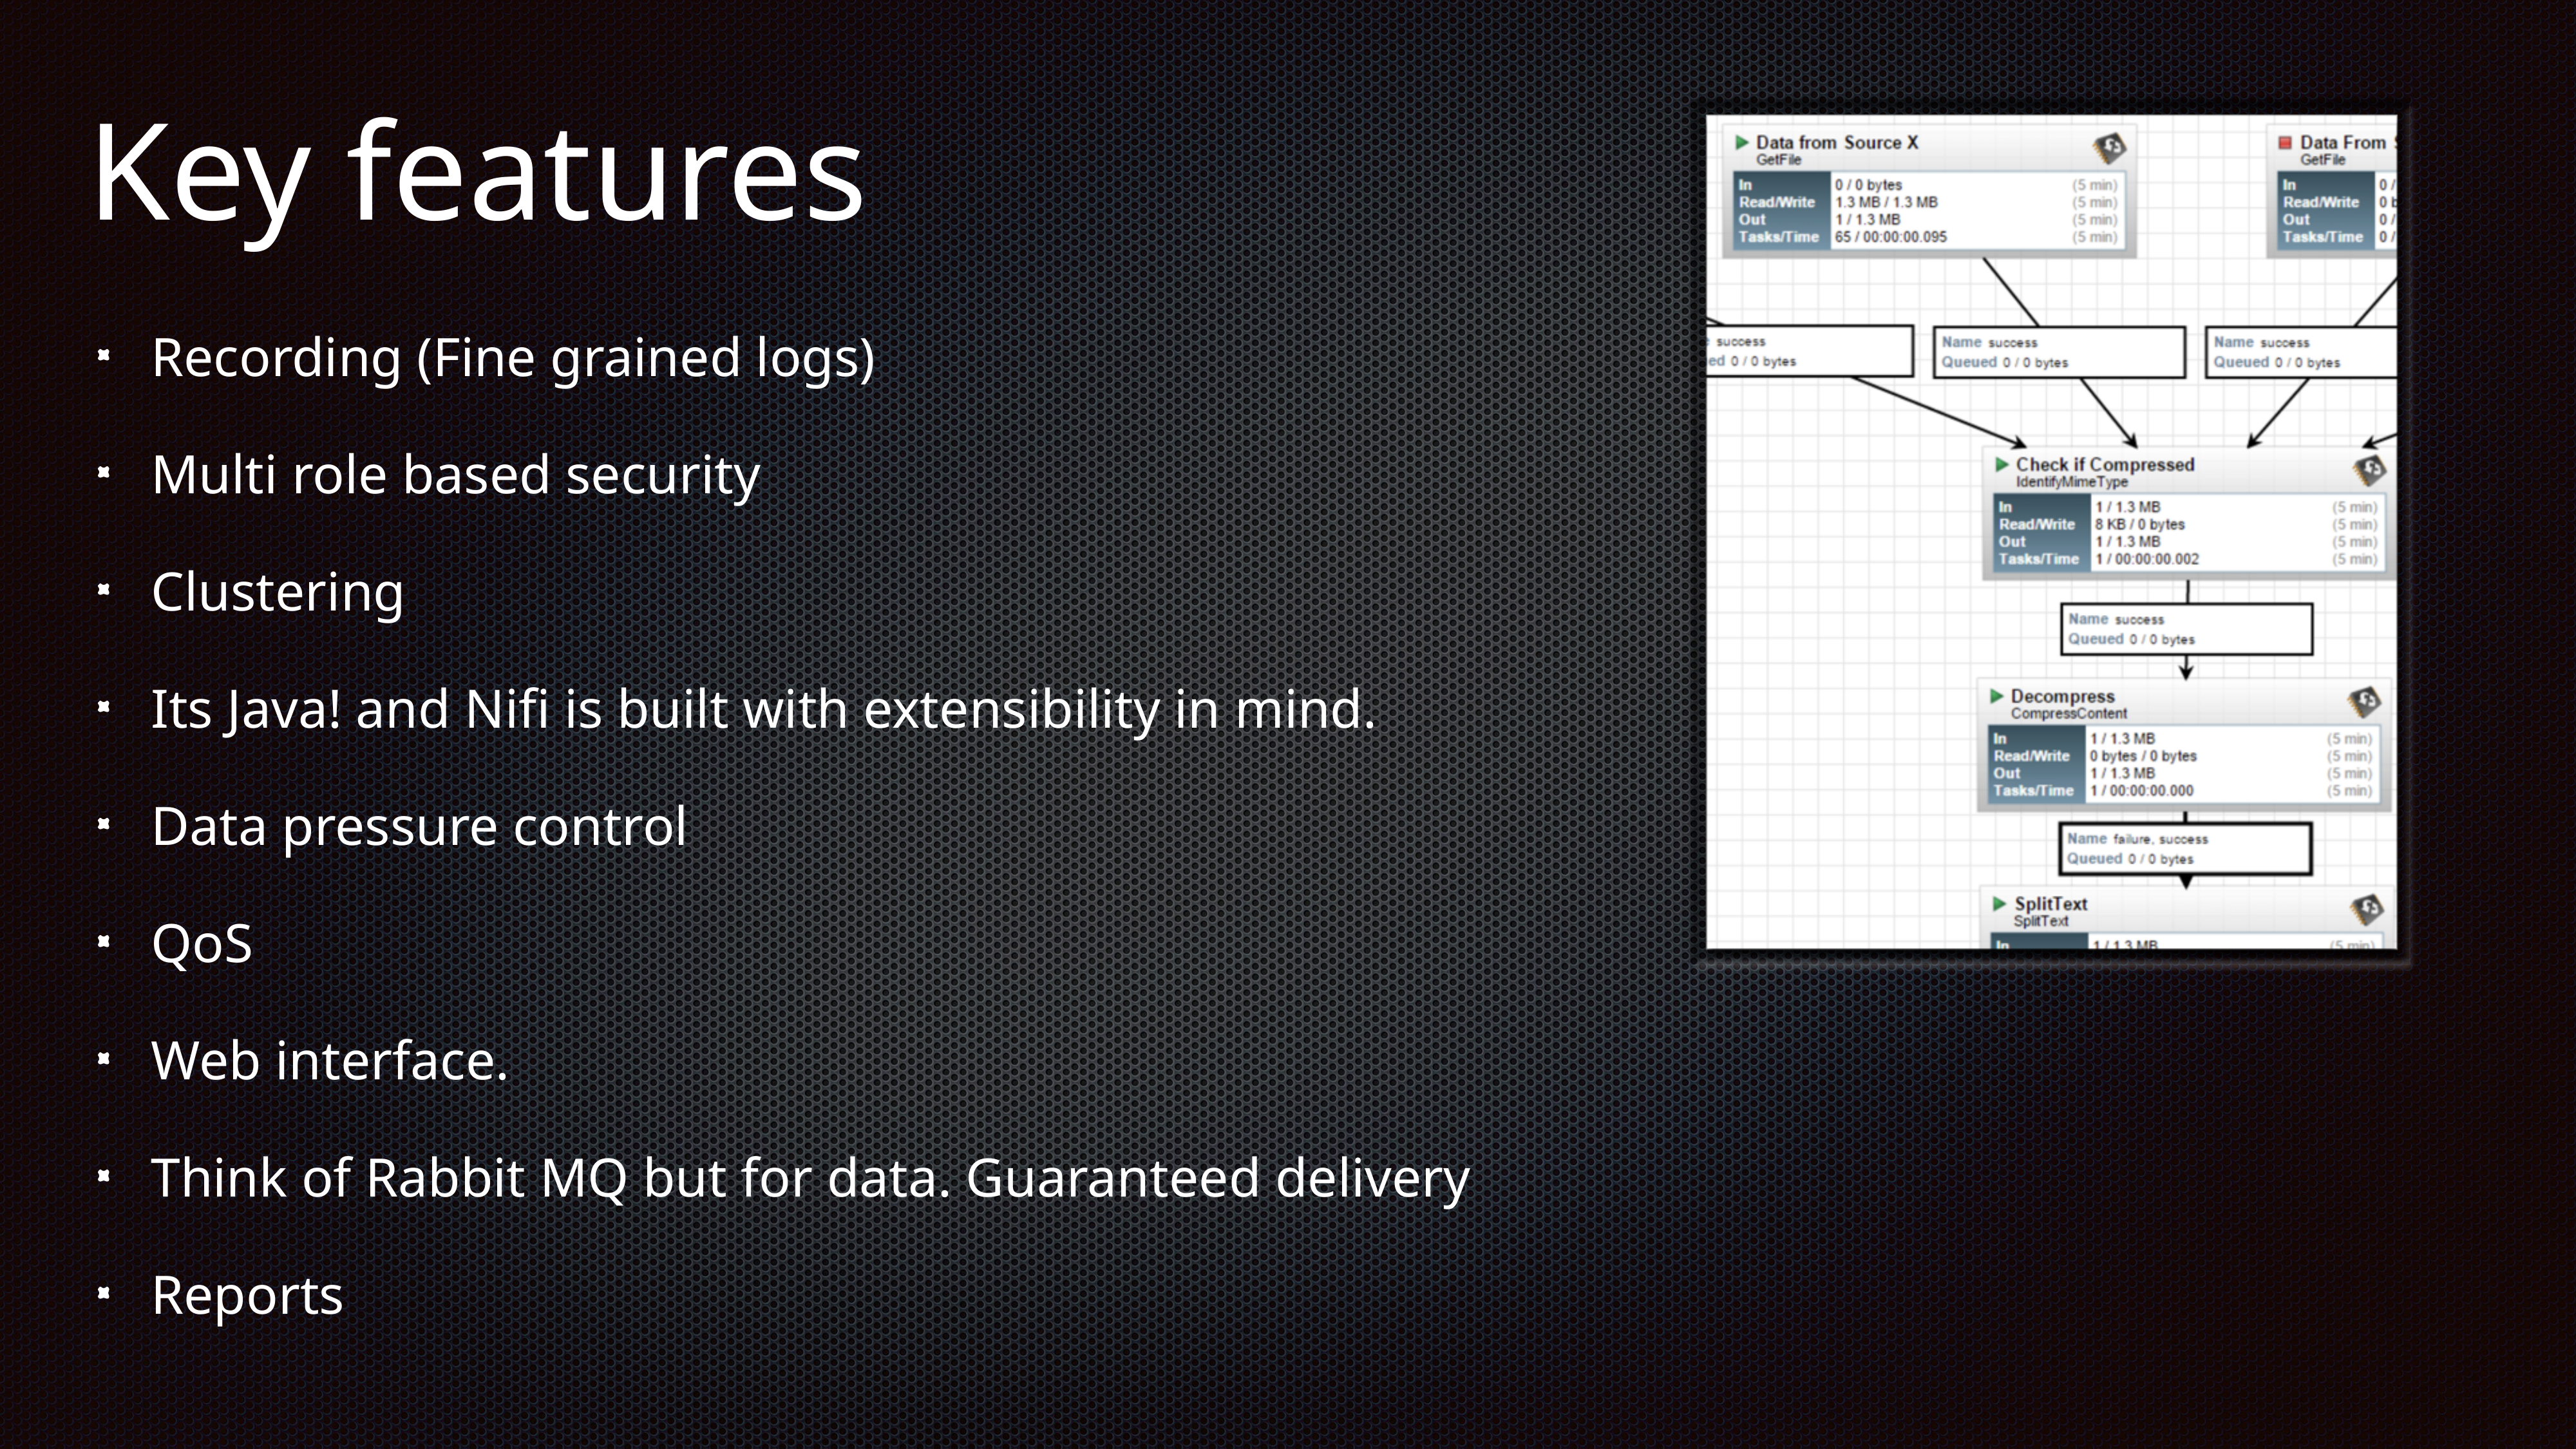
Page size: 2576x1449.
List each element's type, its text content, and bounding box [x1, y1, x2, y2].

picture [0, 0, 2576, 1449]
text_box Key features [82, 80, 1129, 252]
list Recording (Fine grained logs) Multi role based security Clustering Its Java! and Nifi is built with extensibility in mind. Data pressure control QoS Web interface. Think of Rabbit MQ but for data. Guaranteed delivery Reports [92, 305, 1632, 1343]
